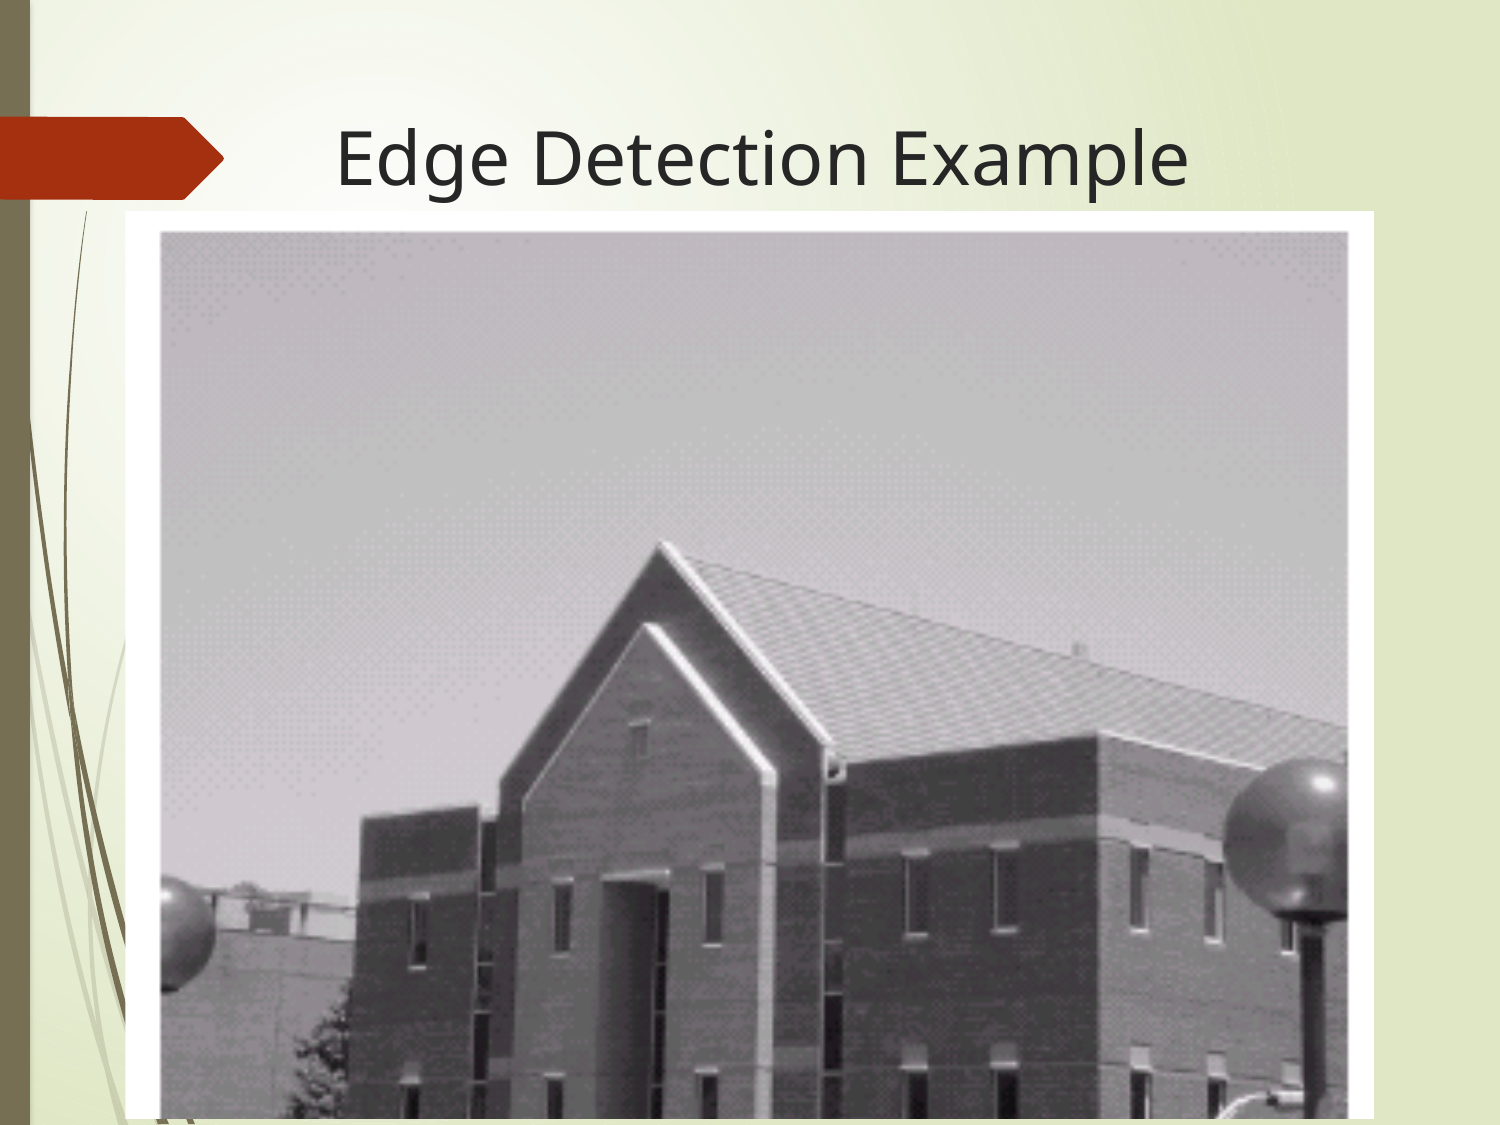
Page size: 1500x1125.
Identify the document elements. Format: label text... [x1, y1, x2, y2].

picture [125, 211, 1375, 1119]
title Edge Detection Example [319, 102, 1400, 313]
